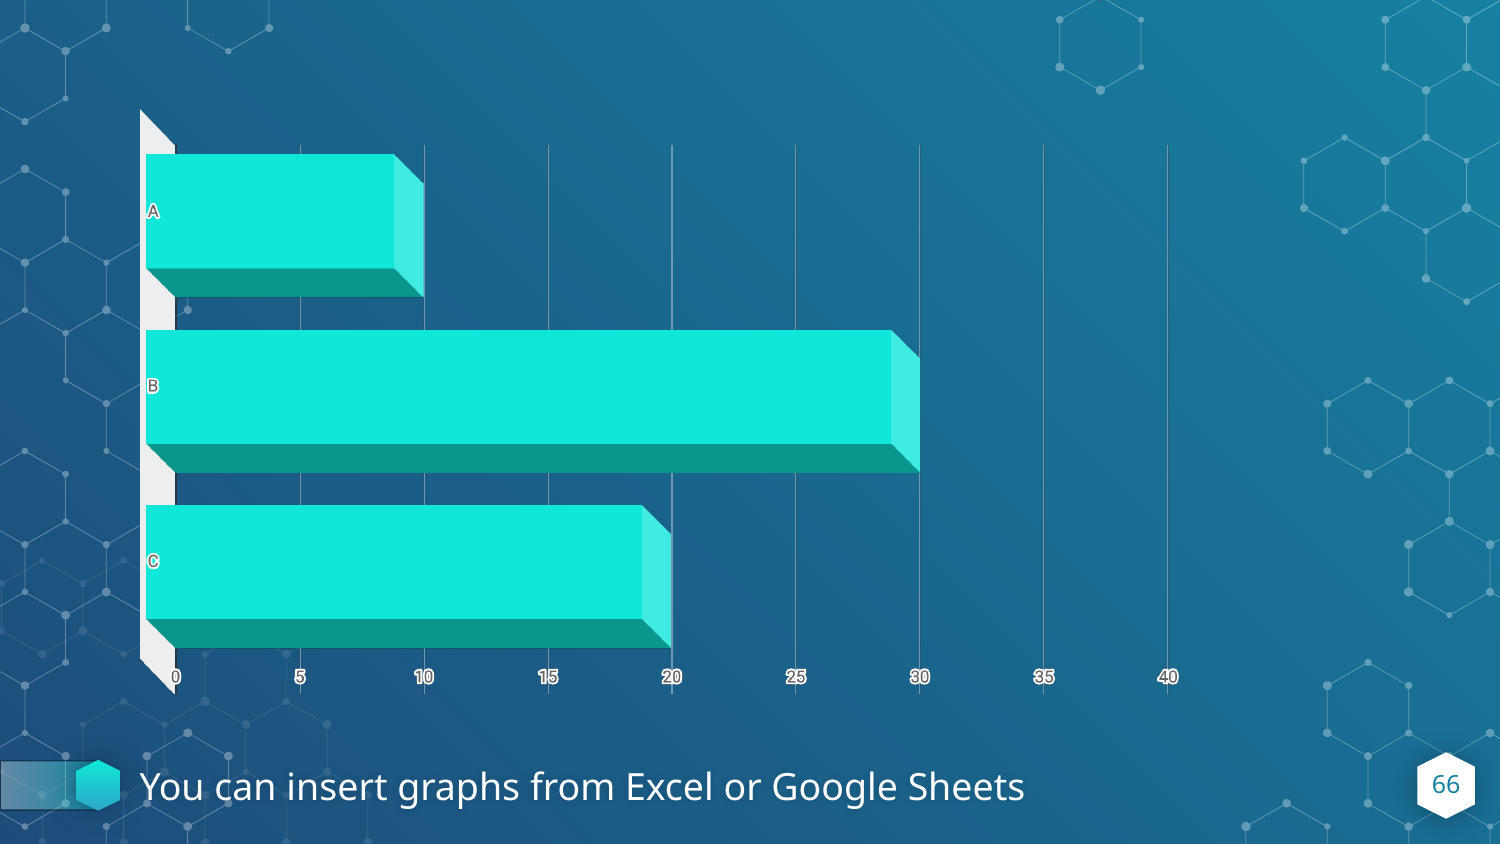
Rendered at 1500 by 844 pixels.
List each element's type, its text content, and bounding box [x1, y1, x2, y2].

slide_number 66 [1417, 752, 1475, 819]
list You can insert graphs from Excel or Google Sheets [139, 760, 1361, 811]
picture [139, 107, 1292, 695]
